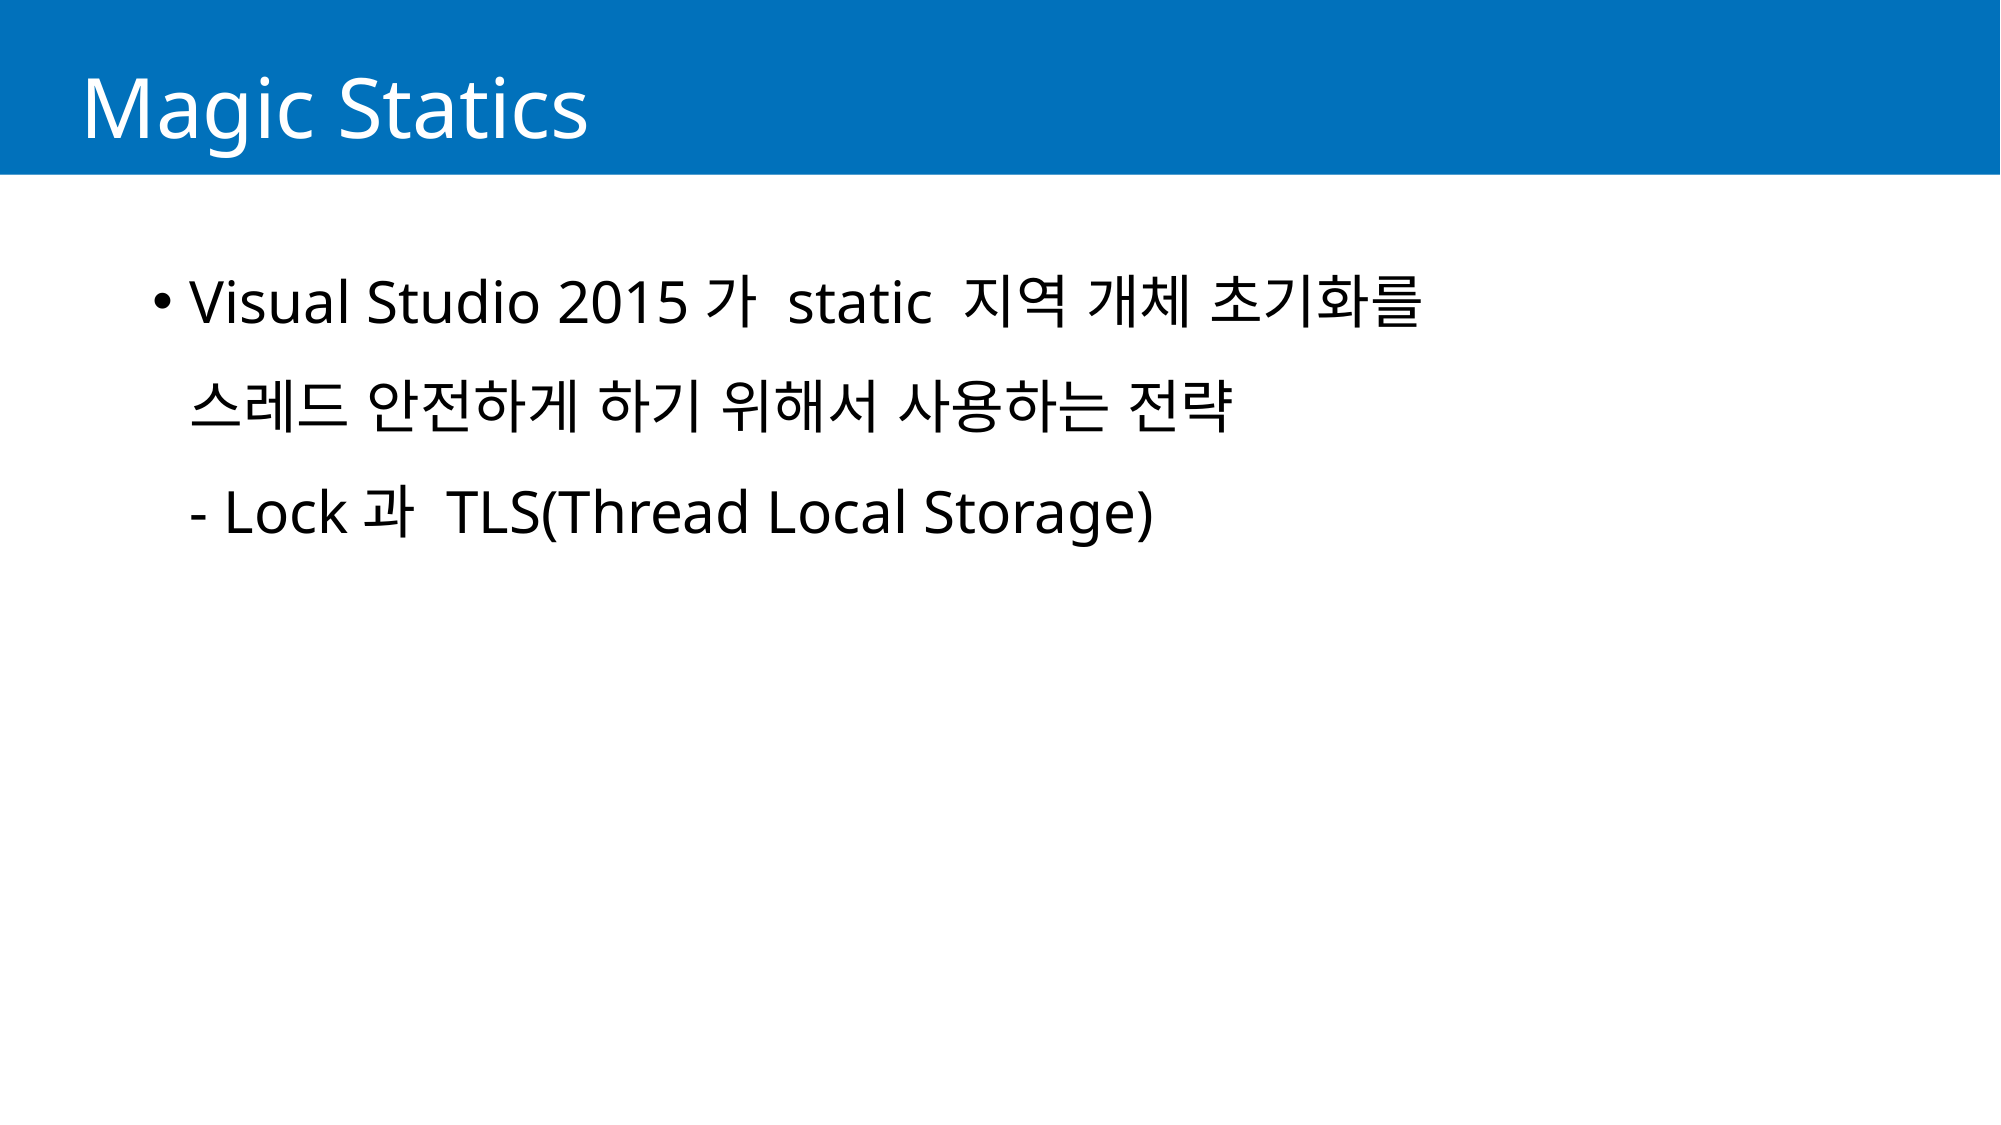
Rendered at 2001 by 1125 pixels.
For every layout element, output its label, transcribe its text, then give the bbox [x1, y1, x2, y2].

picture [0, 0, 2000, 1125]
list Visual Studio 2015가 static 지역 개체 초기화를 스레드 안전하게 하기 위해서 사용하는 전략 - Lock과 TLS(Thread Local Storage) [137, 222, 1863, 937]
title Magic Statics [65, 2, 1791, 220]
